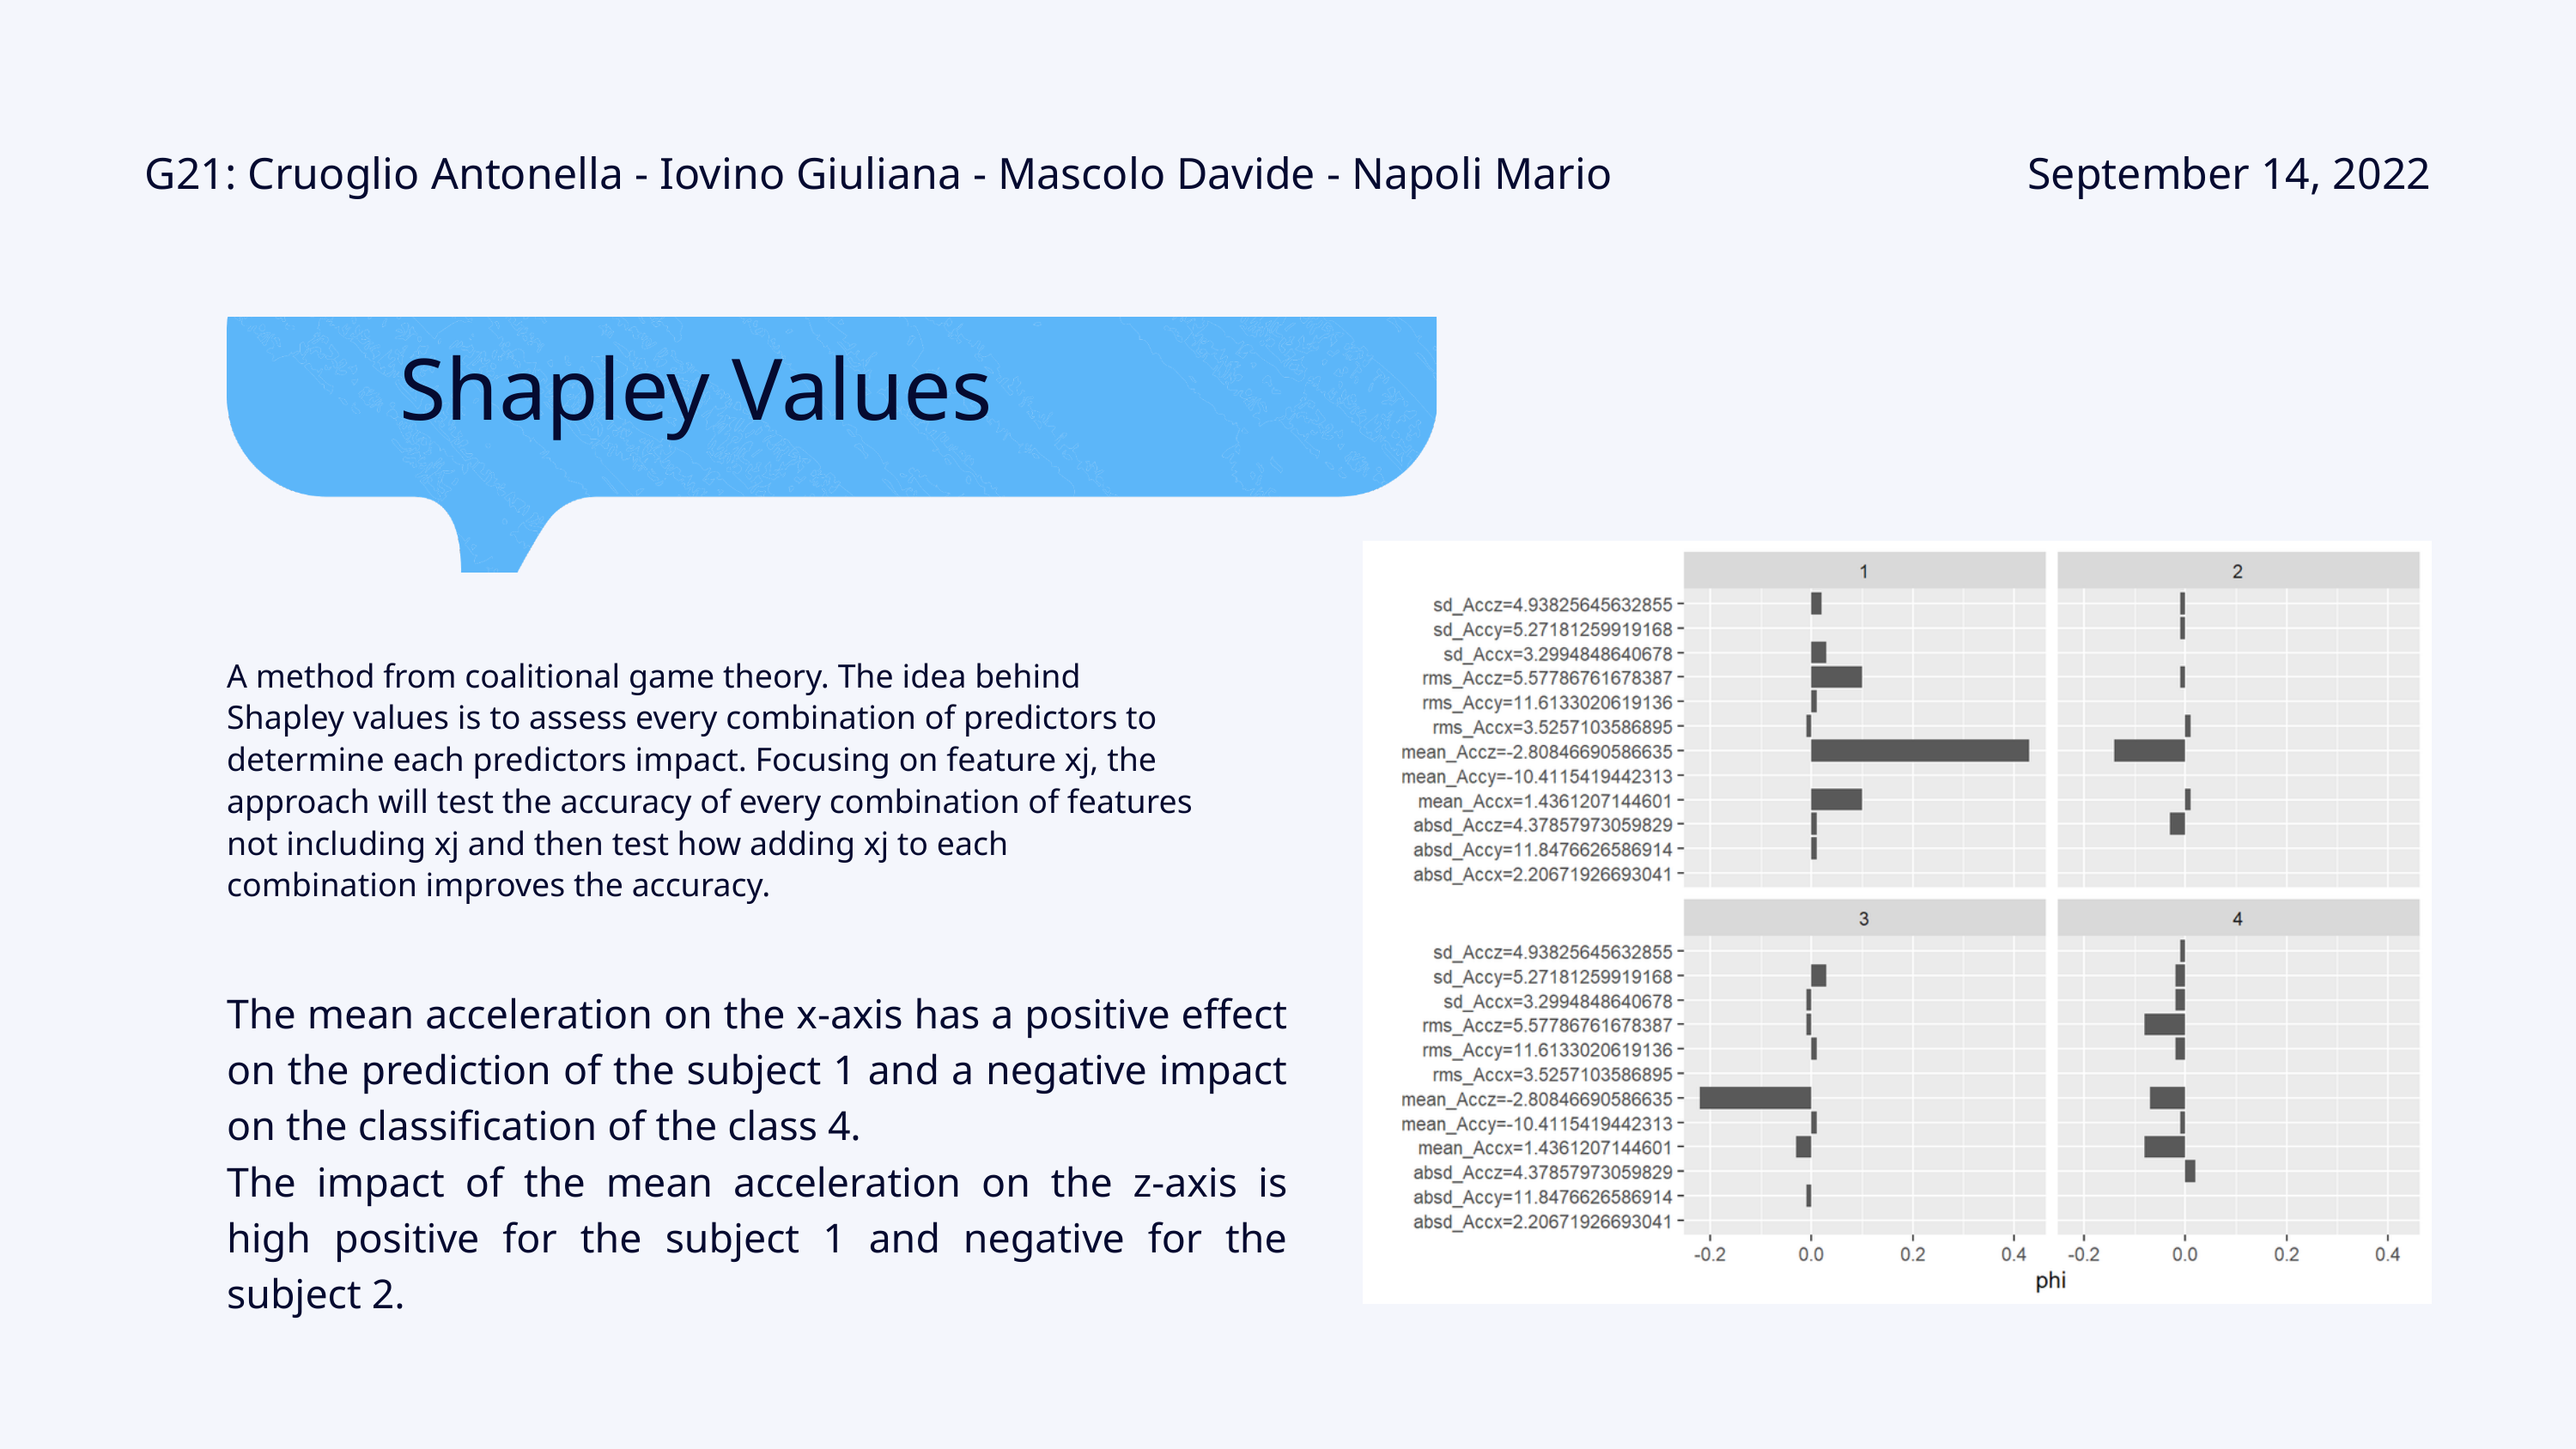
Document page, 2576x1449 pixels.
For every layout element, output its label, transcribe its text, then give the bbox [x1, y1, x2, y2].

text_box A method from coalitional game theory. The idea behind Shapley values is to assess every combination of predictors to determine each predictors impact. Focusing on feature xj, the approach will test the accuracy of every combination of features not including xj and then test how adding xj to each combination improves the accuracy. [227, 652, 1206, 904]
picture [1363, 540, 2432, 1304]
text_box G21: Cruoglio Antonella - Iovino Giuliana - Mascolo Davide - Napoli Mario [144, 137, 1685, 198]
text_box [226, 317, 1437, 573]
text_box September 14, 2022 [1877, 137, 2432, 198]
text_box The mean acceleration on the x-axis has a positive effect on the prediction of the subject 1 and a negative impact on the classification of the class 4. The impact of the mean acceleration on the z-axis is high positive for the subject 1 and negative for the subject 2. [227, 980, 1288, 1317]
